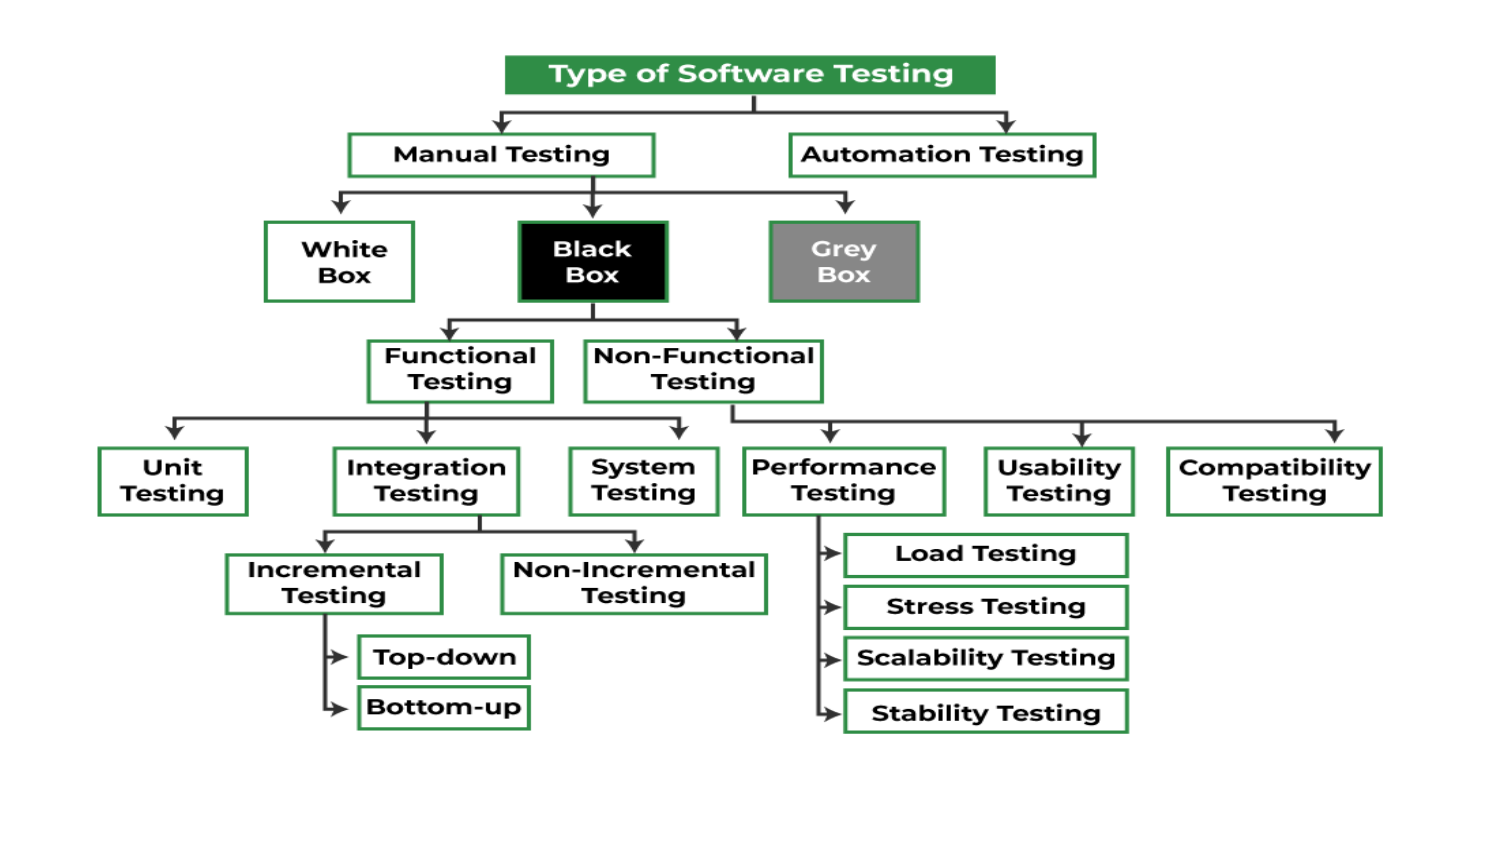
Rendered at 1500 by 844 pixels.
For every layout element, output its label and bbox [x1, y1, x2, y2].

picture [65, 37, 1428, 750]
